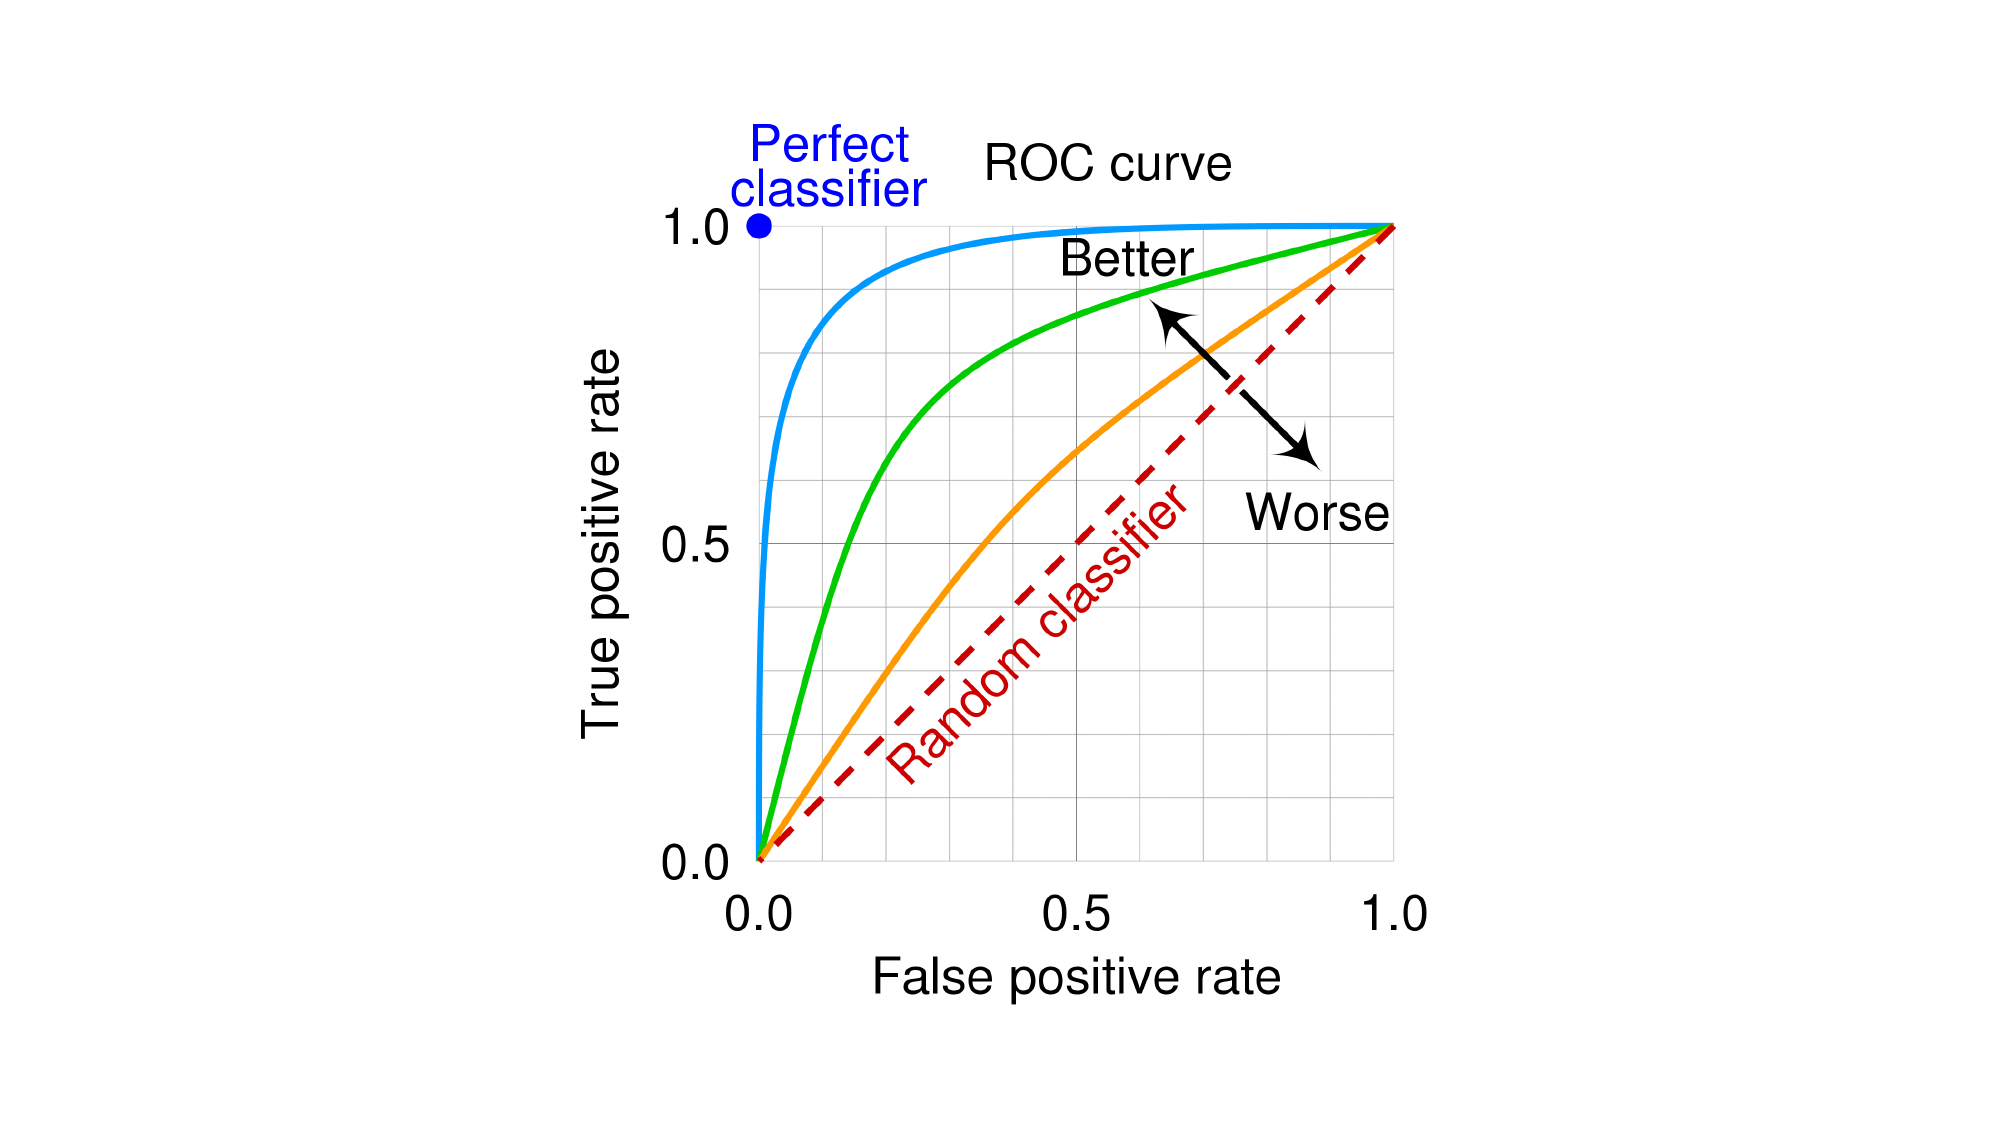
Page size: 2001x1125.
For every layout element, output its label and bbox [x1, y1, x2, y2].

list [543, 105, 1457, 1020]
